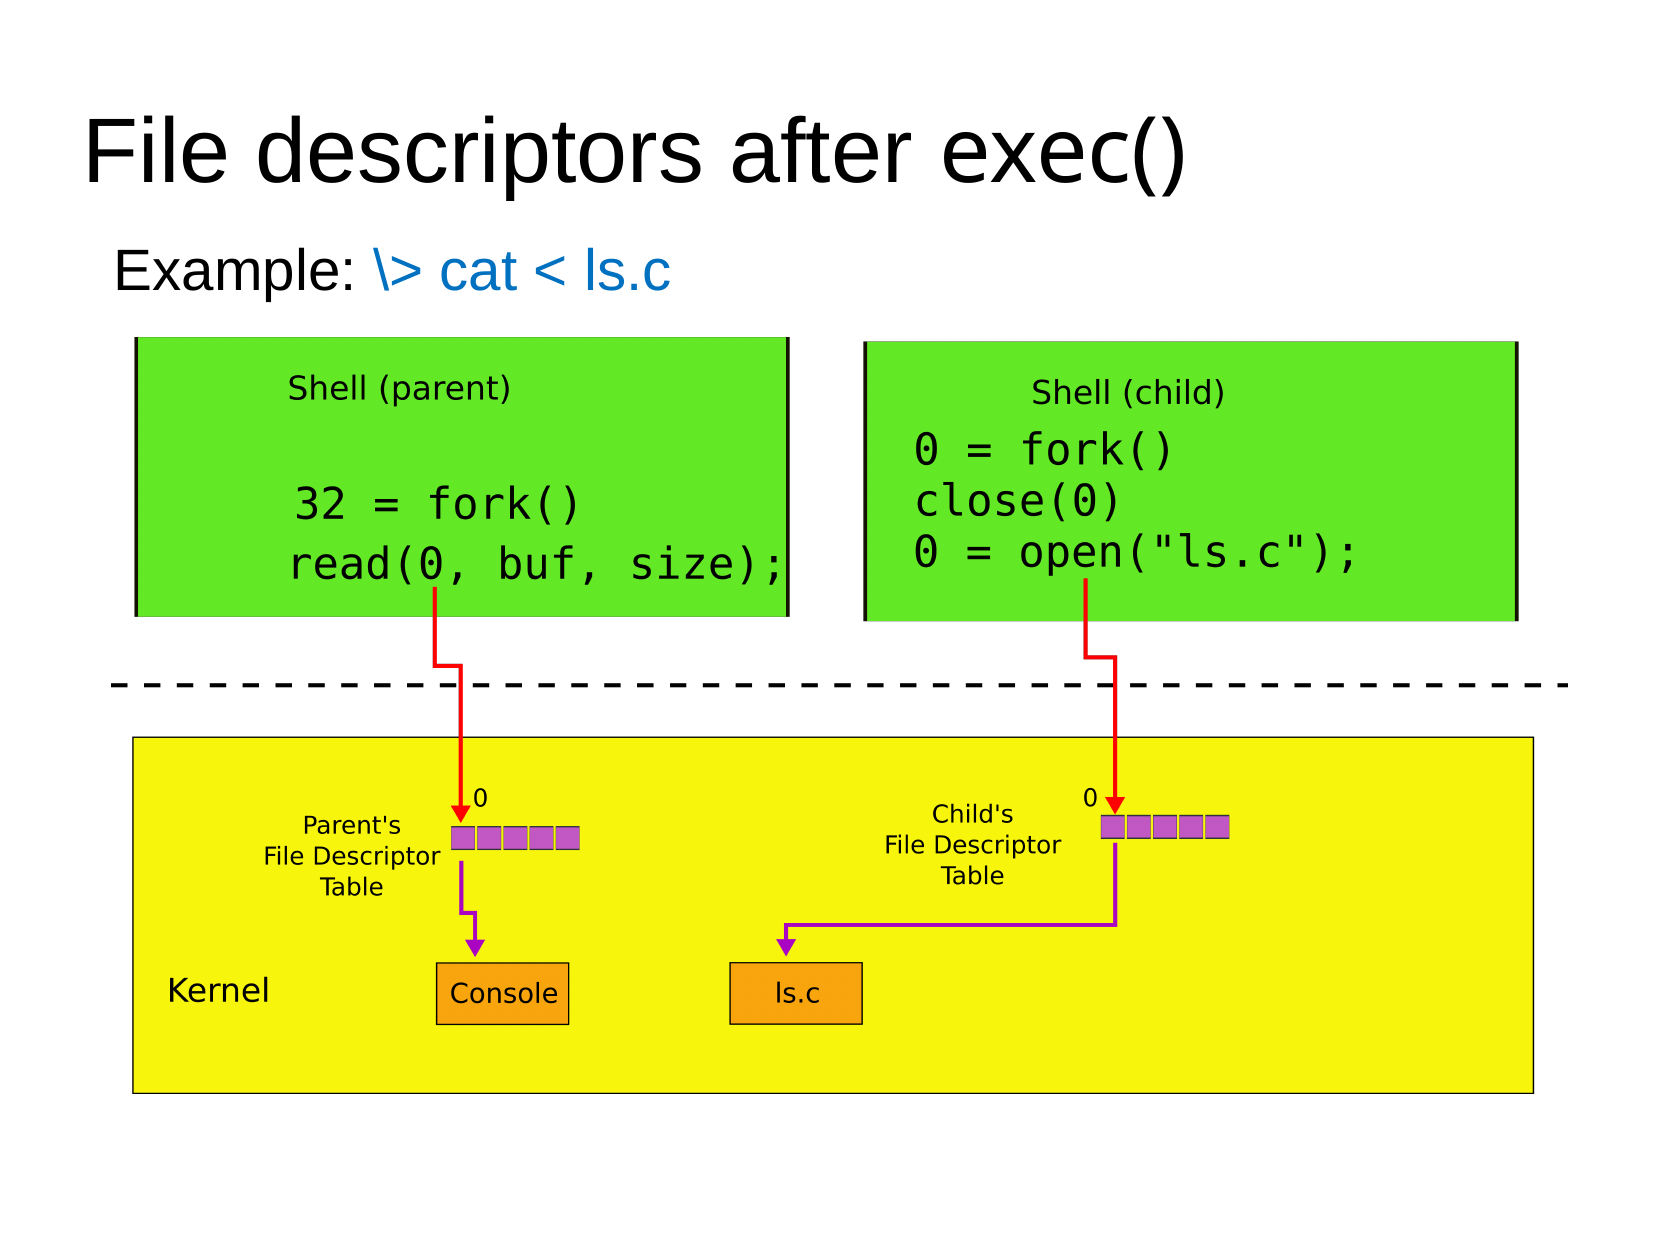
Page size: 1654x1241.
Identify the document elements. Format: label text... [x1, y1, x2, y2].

title File descriptors after exec() [82, 40, 1613, 266]
picture [111, 337, 1568, 1094]
text_box Example: \> cat < ls.c [99, 225, 863, 333]
